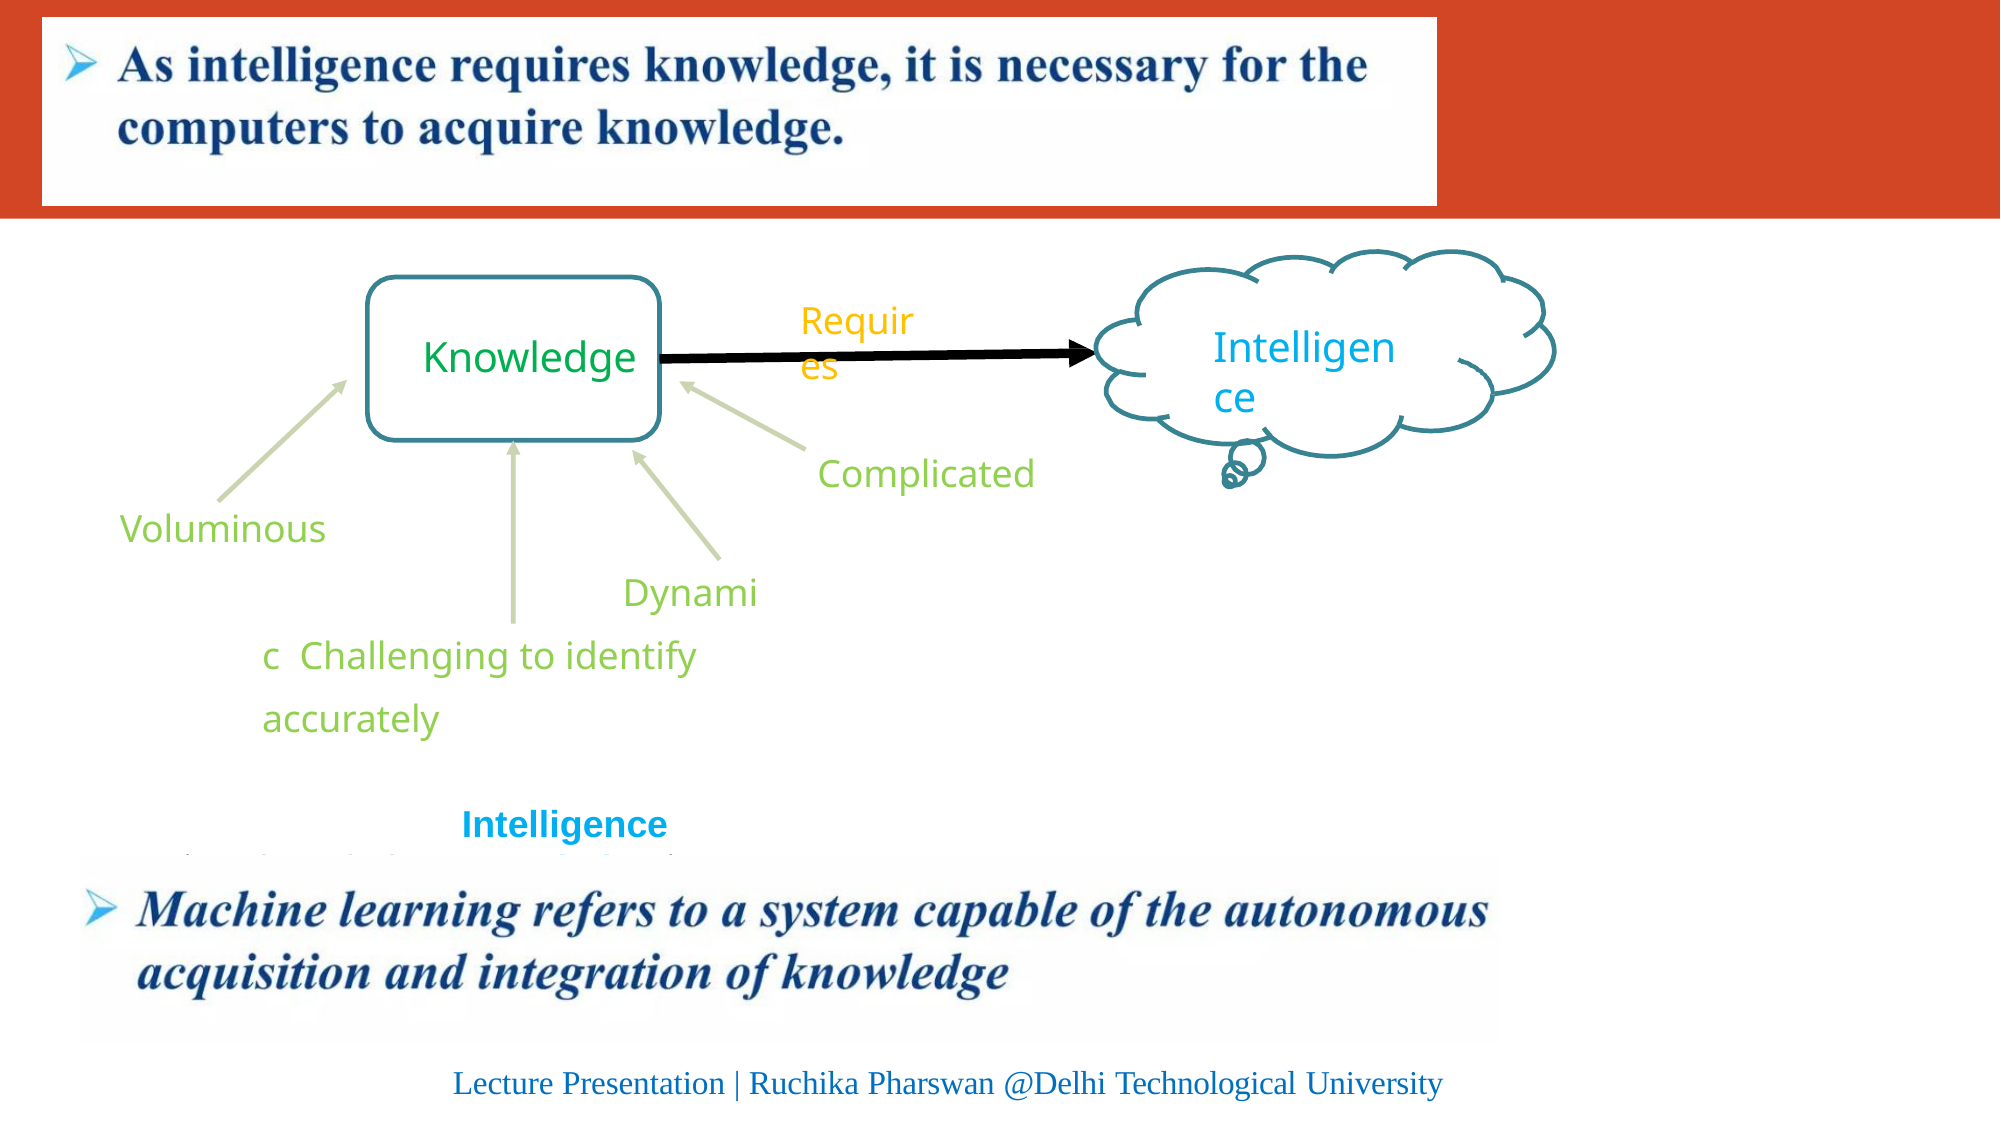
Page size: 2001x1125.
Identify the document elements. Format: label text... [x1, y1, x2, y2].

picture [42, 17, 1437, 206]
picture [79, 855, 1500, 1044]
text_box [0, 0, 2000, 219]
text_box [364, 248, 1557, 490]
list Knowledge Complicated Voluminous Dynamic Challenging to identify accurately Intelligence requires knowledge. Knowledge is collection of facts. ML technique is a method that achieves knowledge. [99, 328, 1212, 854]
footer Lecture Presentation | Ruchika Pharswan @Delhi Technological University [450, 1062, 1450, 1125]
